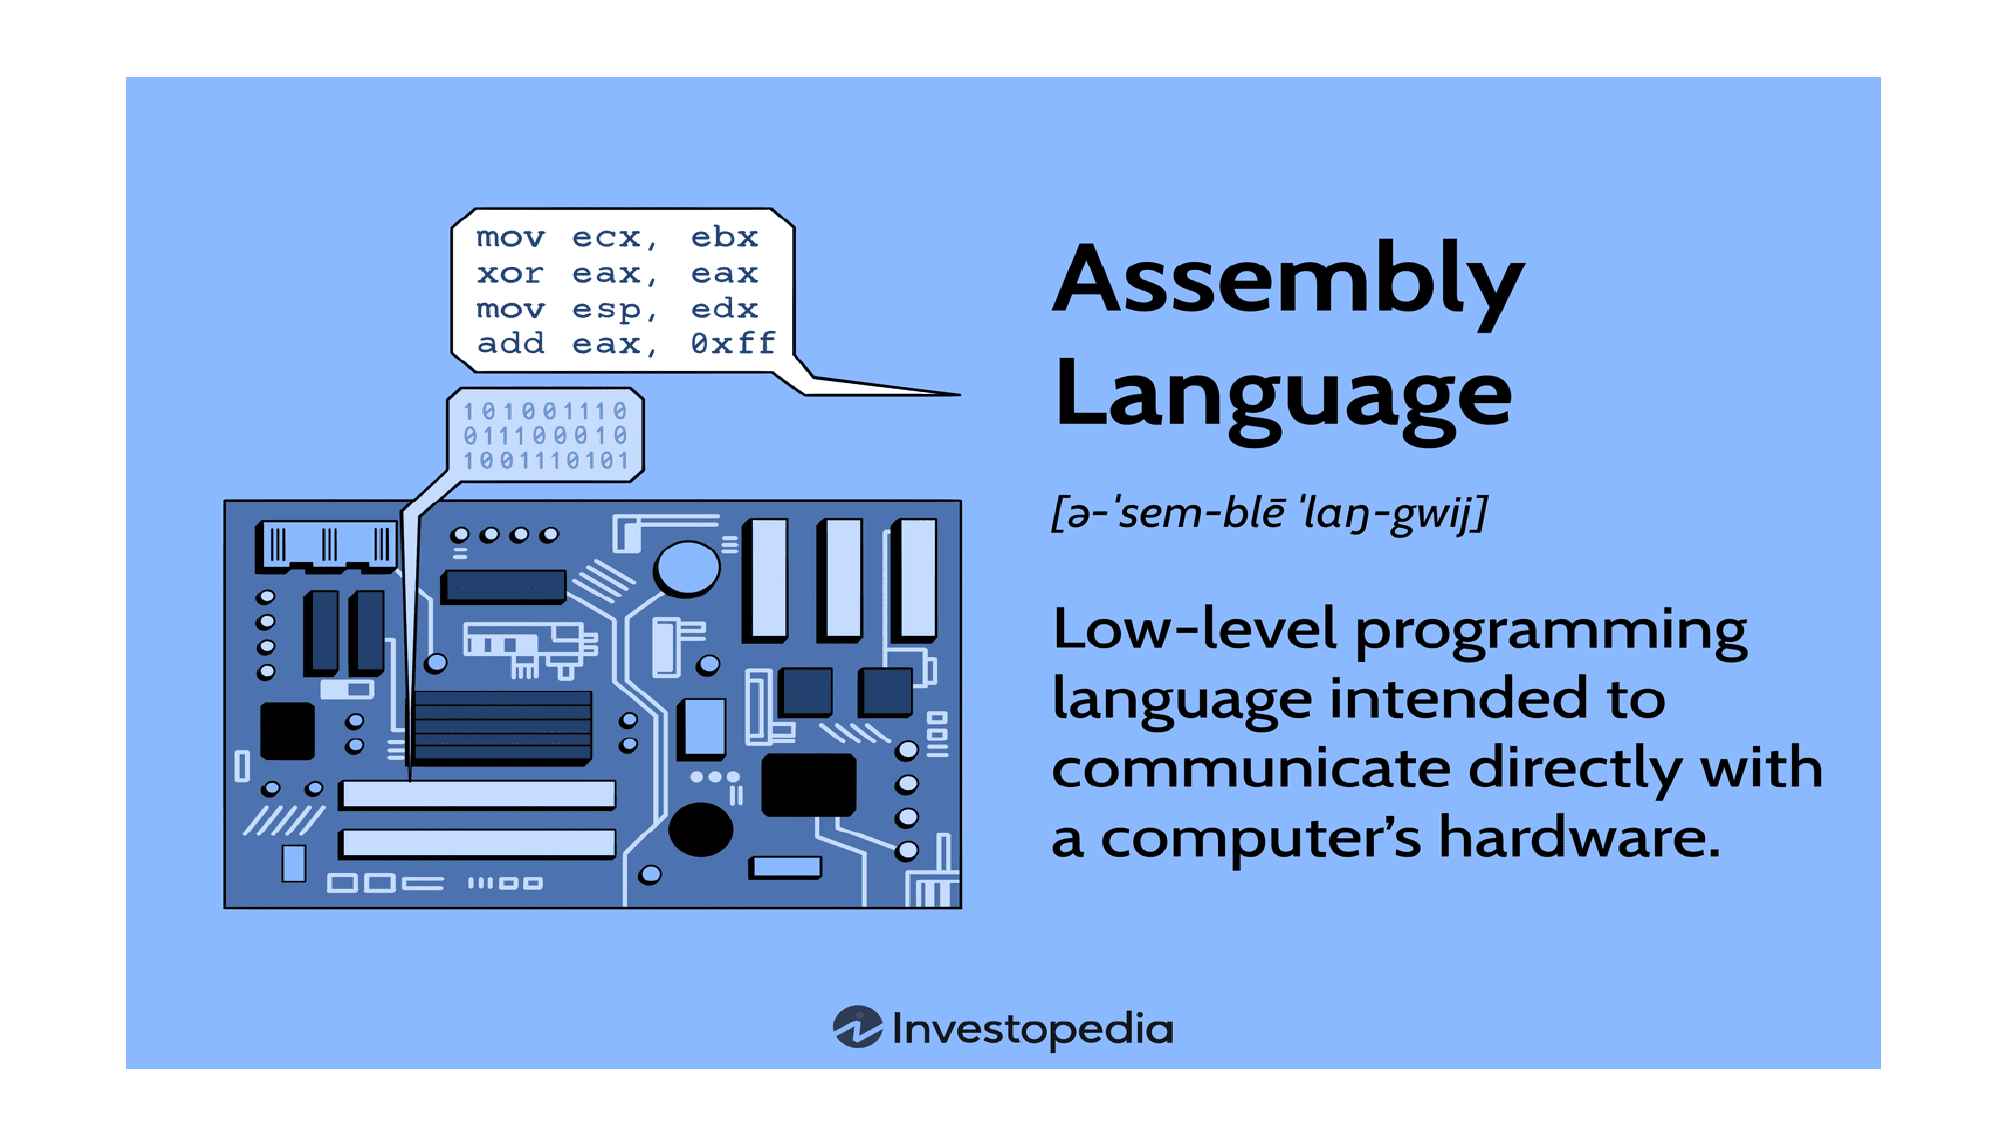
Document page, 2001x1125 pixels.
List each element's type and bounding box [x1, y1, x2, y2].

list [126, 77, 1881, 1069]
